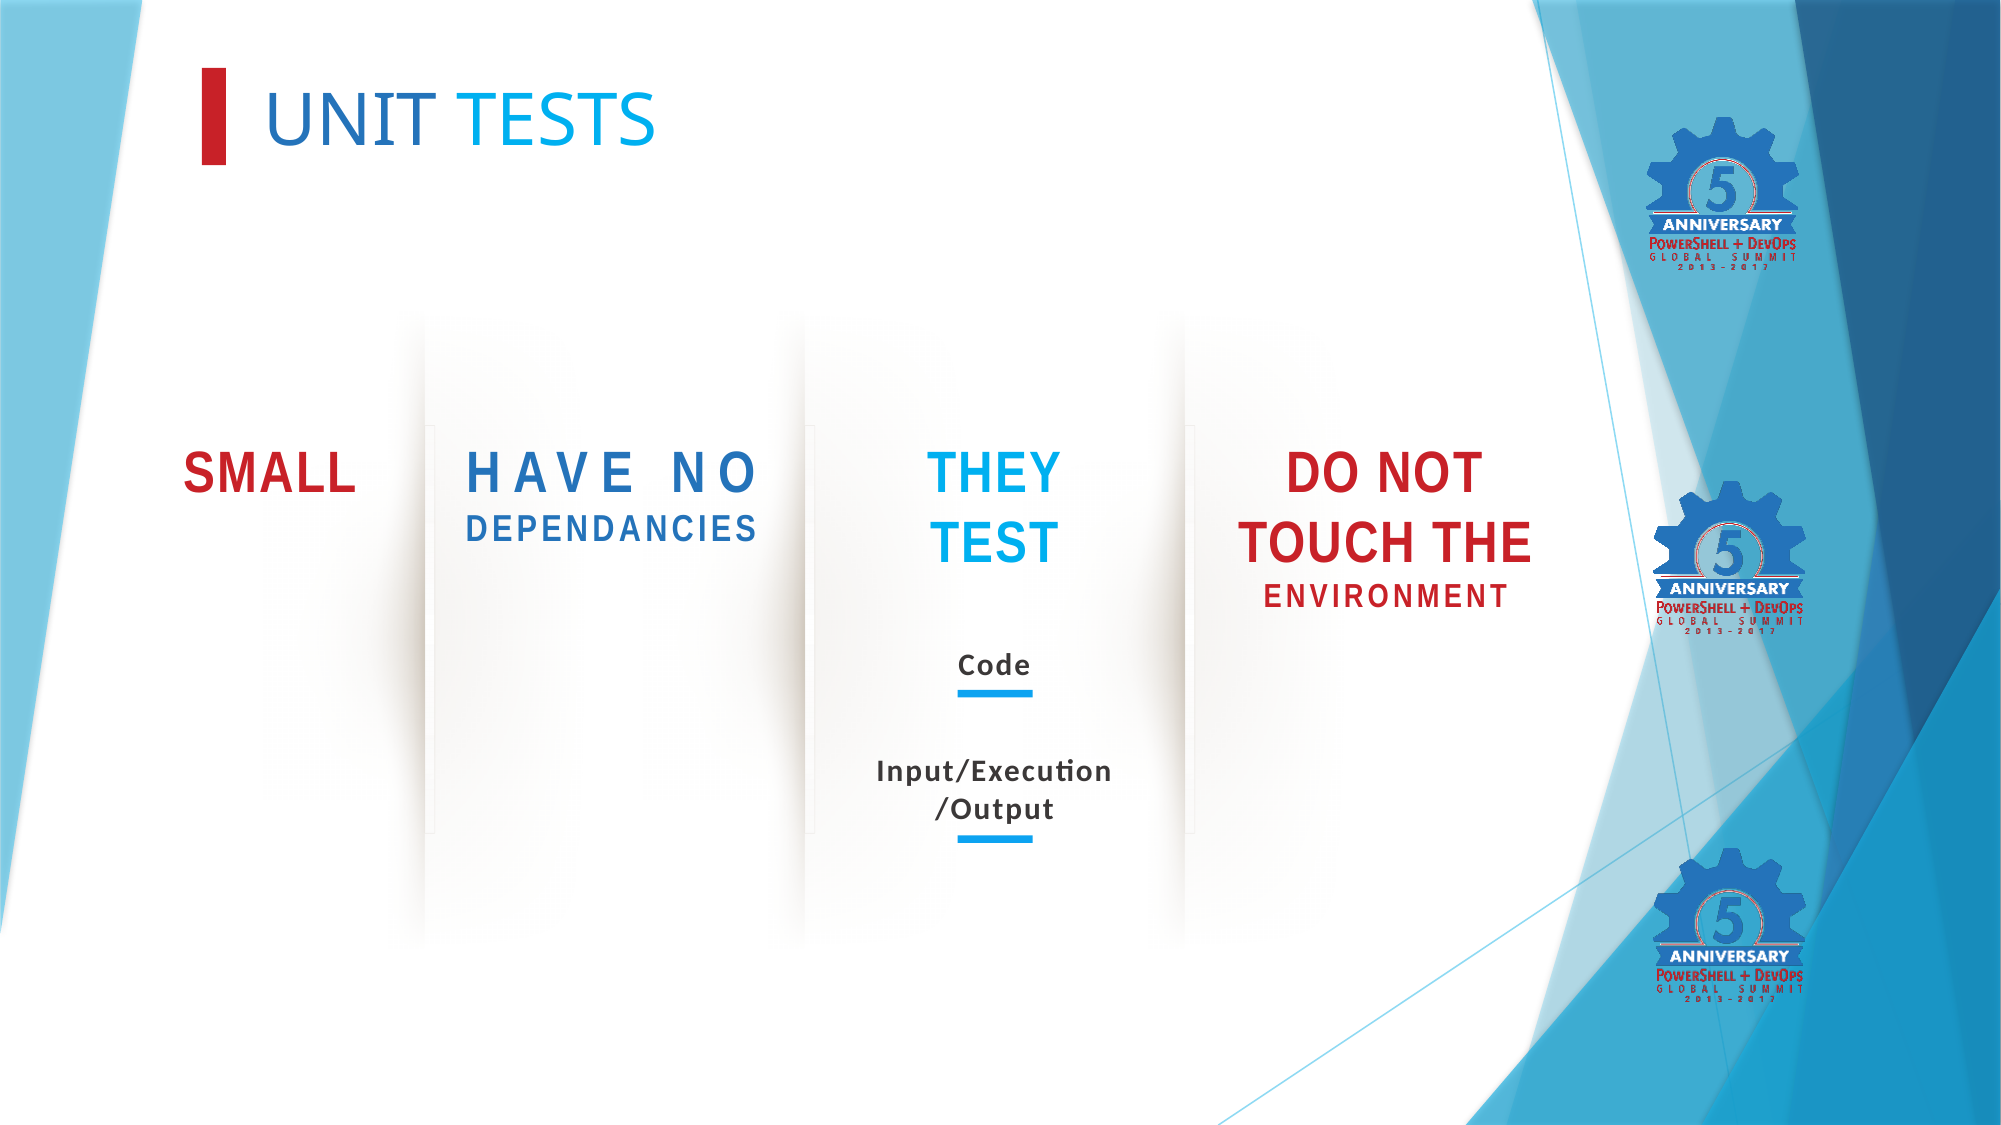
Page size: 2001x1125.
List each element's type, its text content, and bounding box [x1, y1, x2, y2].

text_box SMALL [126, 426, 414, 467]
picture [1646, 117, 1801, 275]
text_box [201, 64, 1547, 169]
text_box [831, 426, 1157, 844]
picture [1653, 481, 1808, 639]
picture [104, 467, 831, 793]
text_box HAVE NO DEPENDANCIES [429, 426, 793, 467]
text_box DO NOT TOUCH THE ENVIRONMENT [1193, 426, 1578, 622]
picture [1653, 848, 1808, 1007]
picture [1157, 467, 1505, 793]
